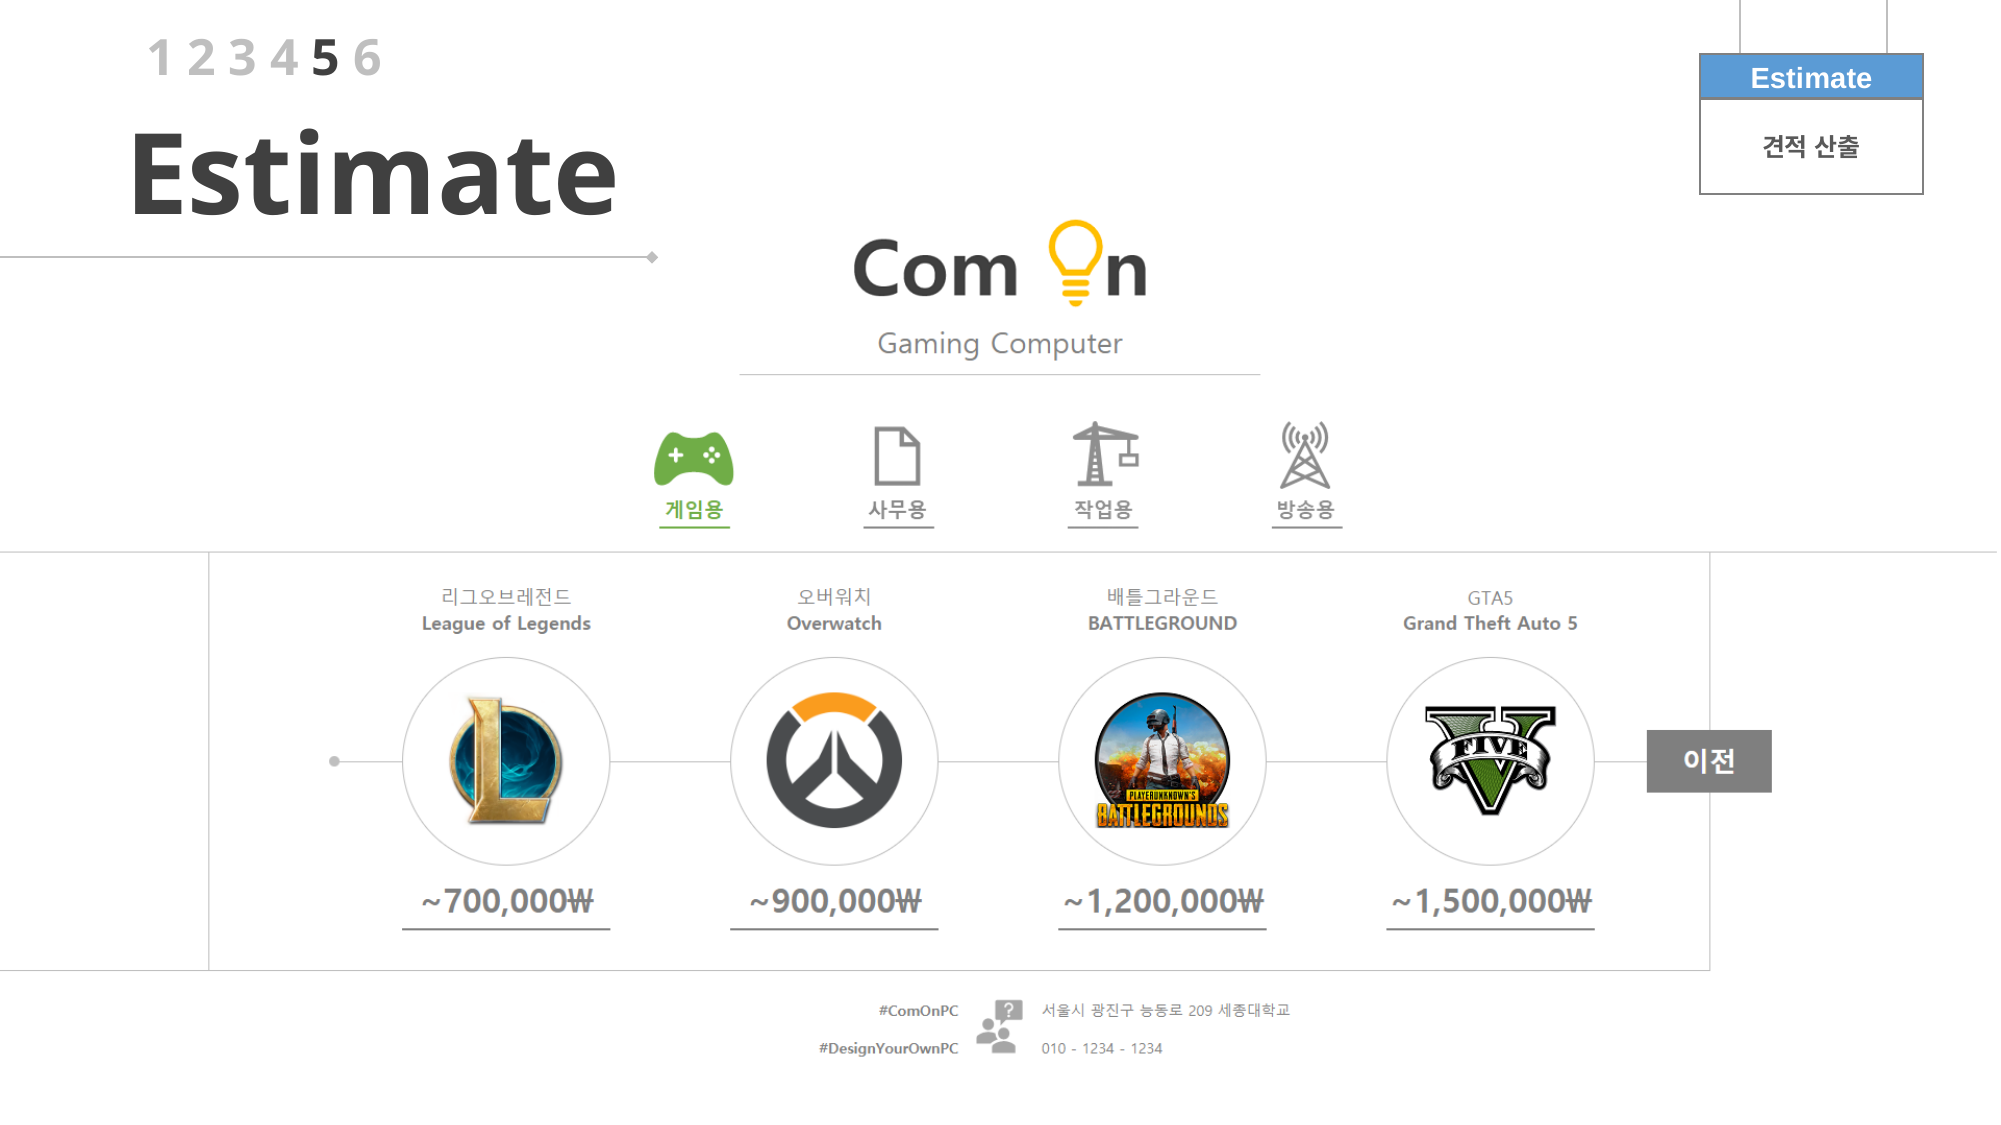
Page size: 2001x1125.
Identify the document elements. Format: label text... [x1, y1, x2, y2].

text_box Estimate [110, 94, 720, 203]
picture [0, 203, 2000, 1089]
text_box 1 2 3 4 5 6 [110, 18, 418, 94]
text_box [1699, 54, 1924, 194]
